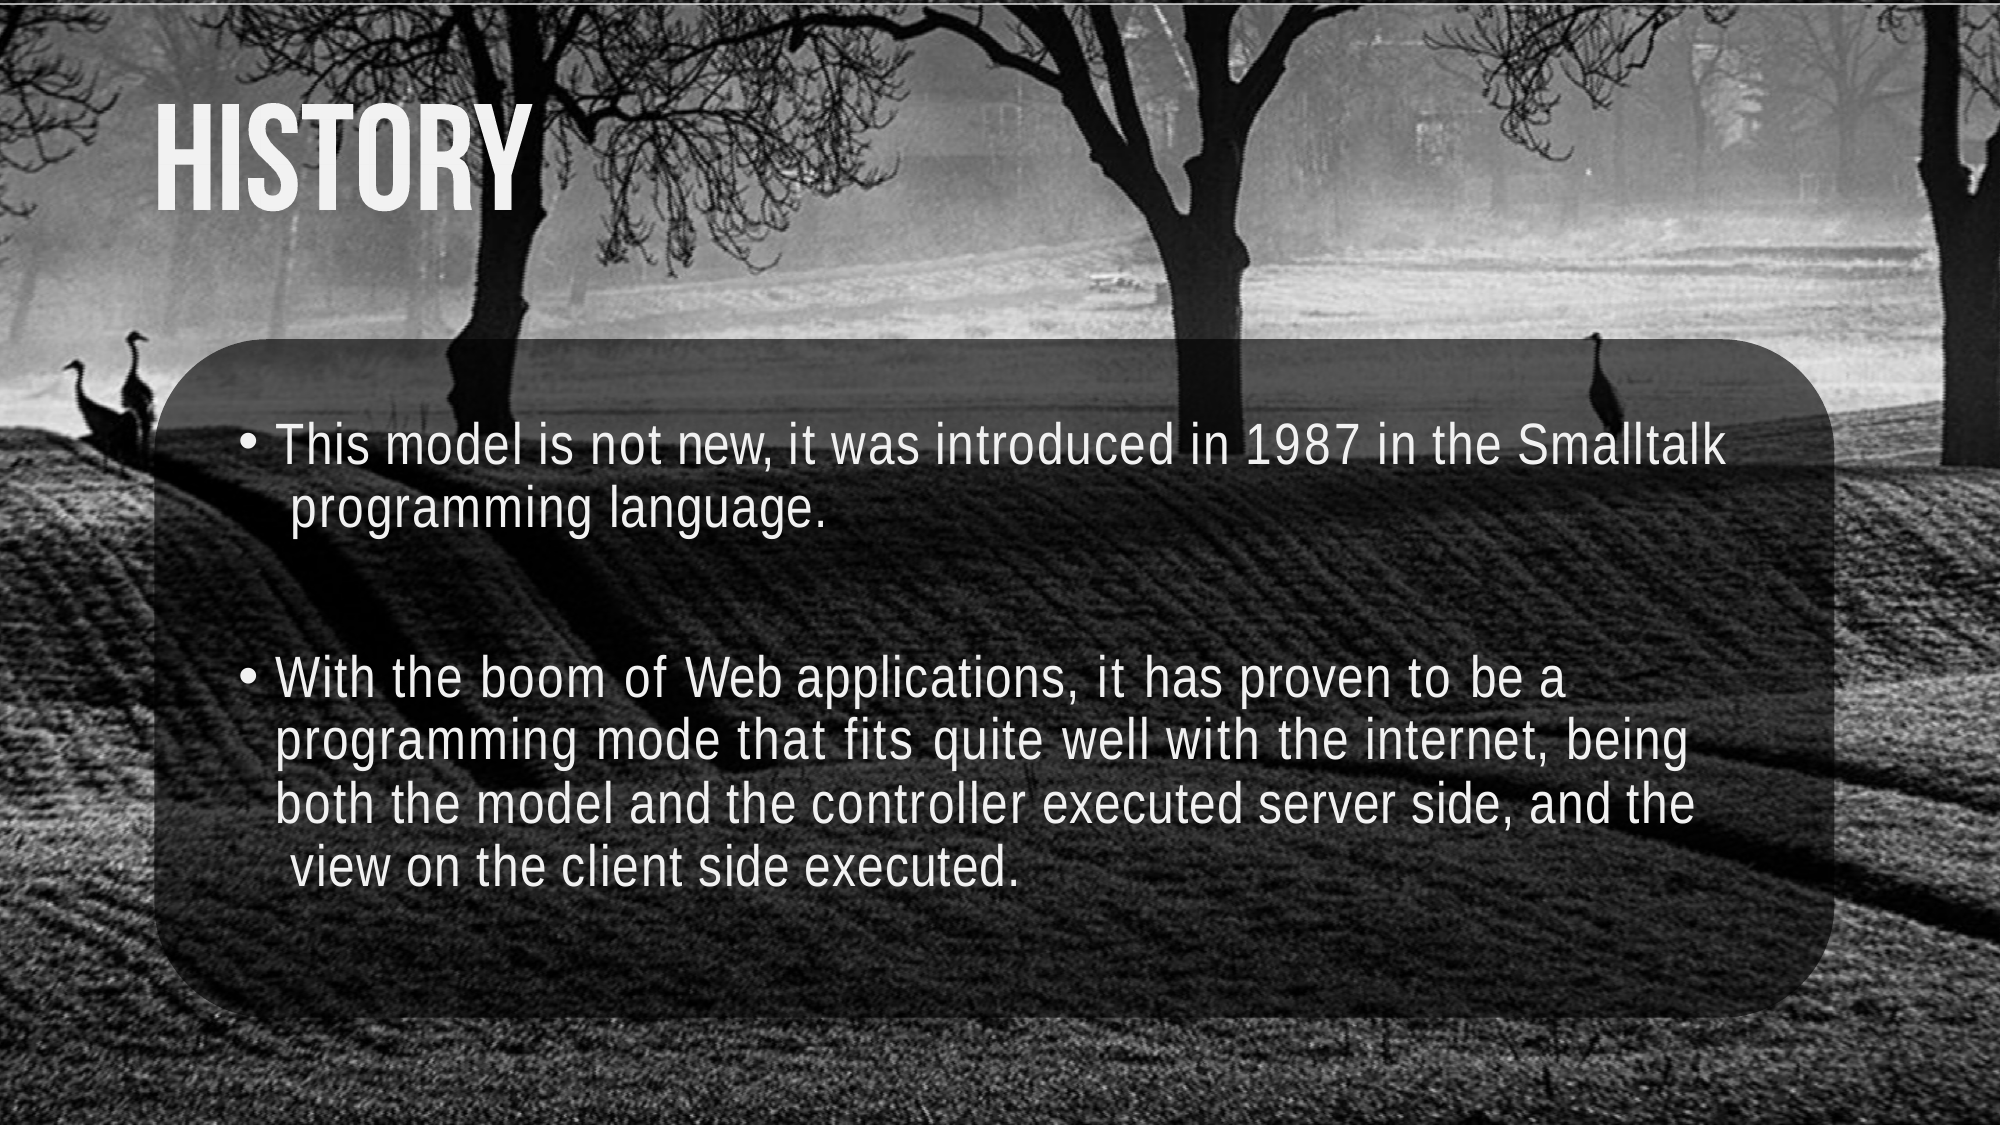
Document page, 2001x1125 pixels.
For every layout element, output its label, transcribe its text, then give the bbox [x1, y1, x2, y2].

text_box [154, 339, 1835, 1018]
text_box [152, 74, 587, 255]
text_box This model is not new, it was introduced in 1987 in the Smalltalk programming language. With the boom of Web applications, it has proven to be a programming mode that fits quite well with the internet, being both the model and the controller executed server side, and the view on the client side executed. [235, 402, 1741, 899]
text_box [0, 0, 2000, 1125]
